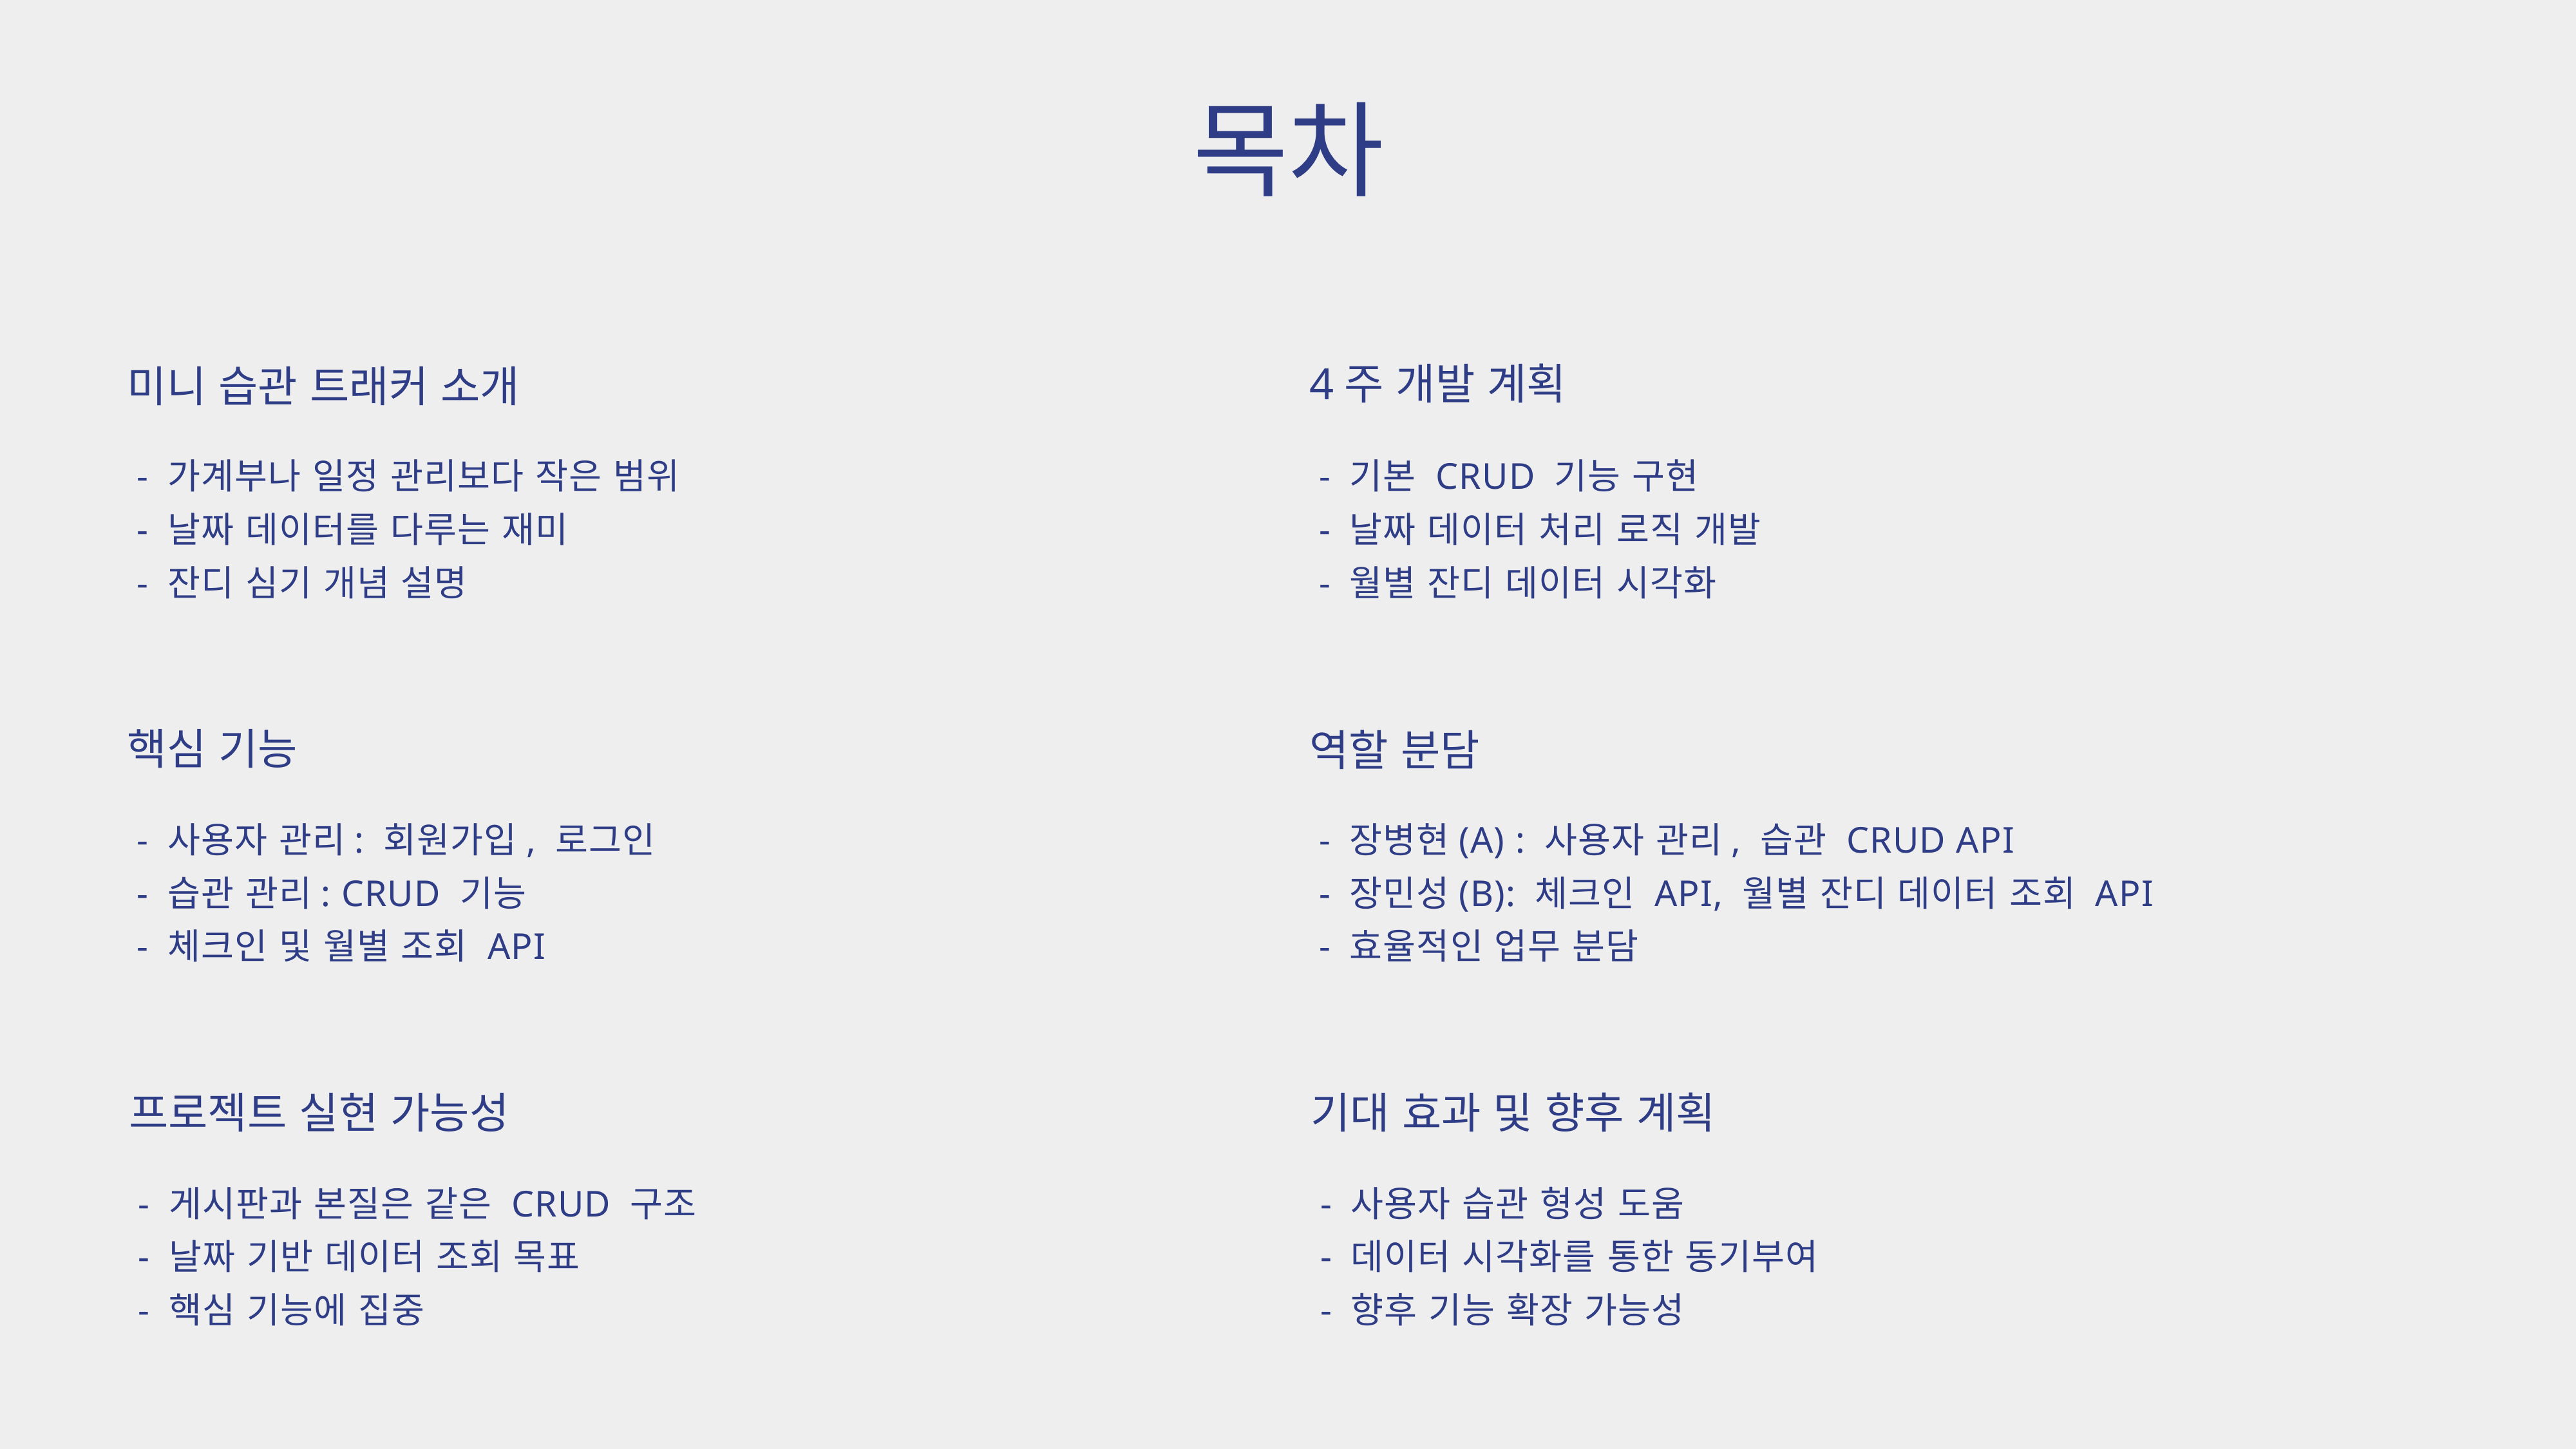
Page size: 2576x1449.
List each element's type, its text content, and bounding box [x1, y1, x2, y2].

text_box 기대 효과 및 향후 계획 [1311, 1078, 2463, 1139]
text_box - 게시판과 본질은 같은 CRUD 구조 - 날짜 기반 데이터 조회 목표 - 핵심 기능에 집중 [129, 1166, 1279, 1323]
text_box - 장병현(A) : 사용자 관리, 습관 CRUD API - 장민성(B): 체크인 API, 월별 잔디 데이터 조회 API - 효율적인 업무 분담 [1309, 802, 2459, 960]
text_box 목차 [48, 79, 2530, 224]
text_box 미니 습관 트래커 소개 [127, 352, 1280, 413]
text_box - 가계부나 일정 관리보다 작은 범위 - 날짜 데이터를 다루는 재미 - 잔디 심기 개념 설명 [127, 439, 1278, 596]
text_box - 사용자 관리: 회원가입, 로그인 - 습관 관리: CRUD 기능 - 체크인 및 월별 조회 API [127, 802, 1278, 960]
text_box 프로젝트 실현 가능성 [128, 1078, 1282, 1139]
text_box 4주 개발 계획 [1309, 350, 2462, 411]
text_box - 기본 CRUD 기능 구현 - 날짜 데이터 처리 로직 개발 - 월별 잔디 데이터 시각화 [1309, 439, 2459, 596]
text_box 핵심 기능 [127, 712, 1280, 776]
text_box - 사용자 습관 형성 도움 - 데이터 시각화를 통한 동기부여 - 향후 기능 확장 가능성 [1311, 1166, 2461, 1323]
text_box 역할 분담 [1309, 716, 2462, 777]
